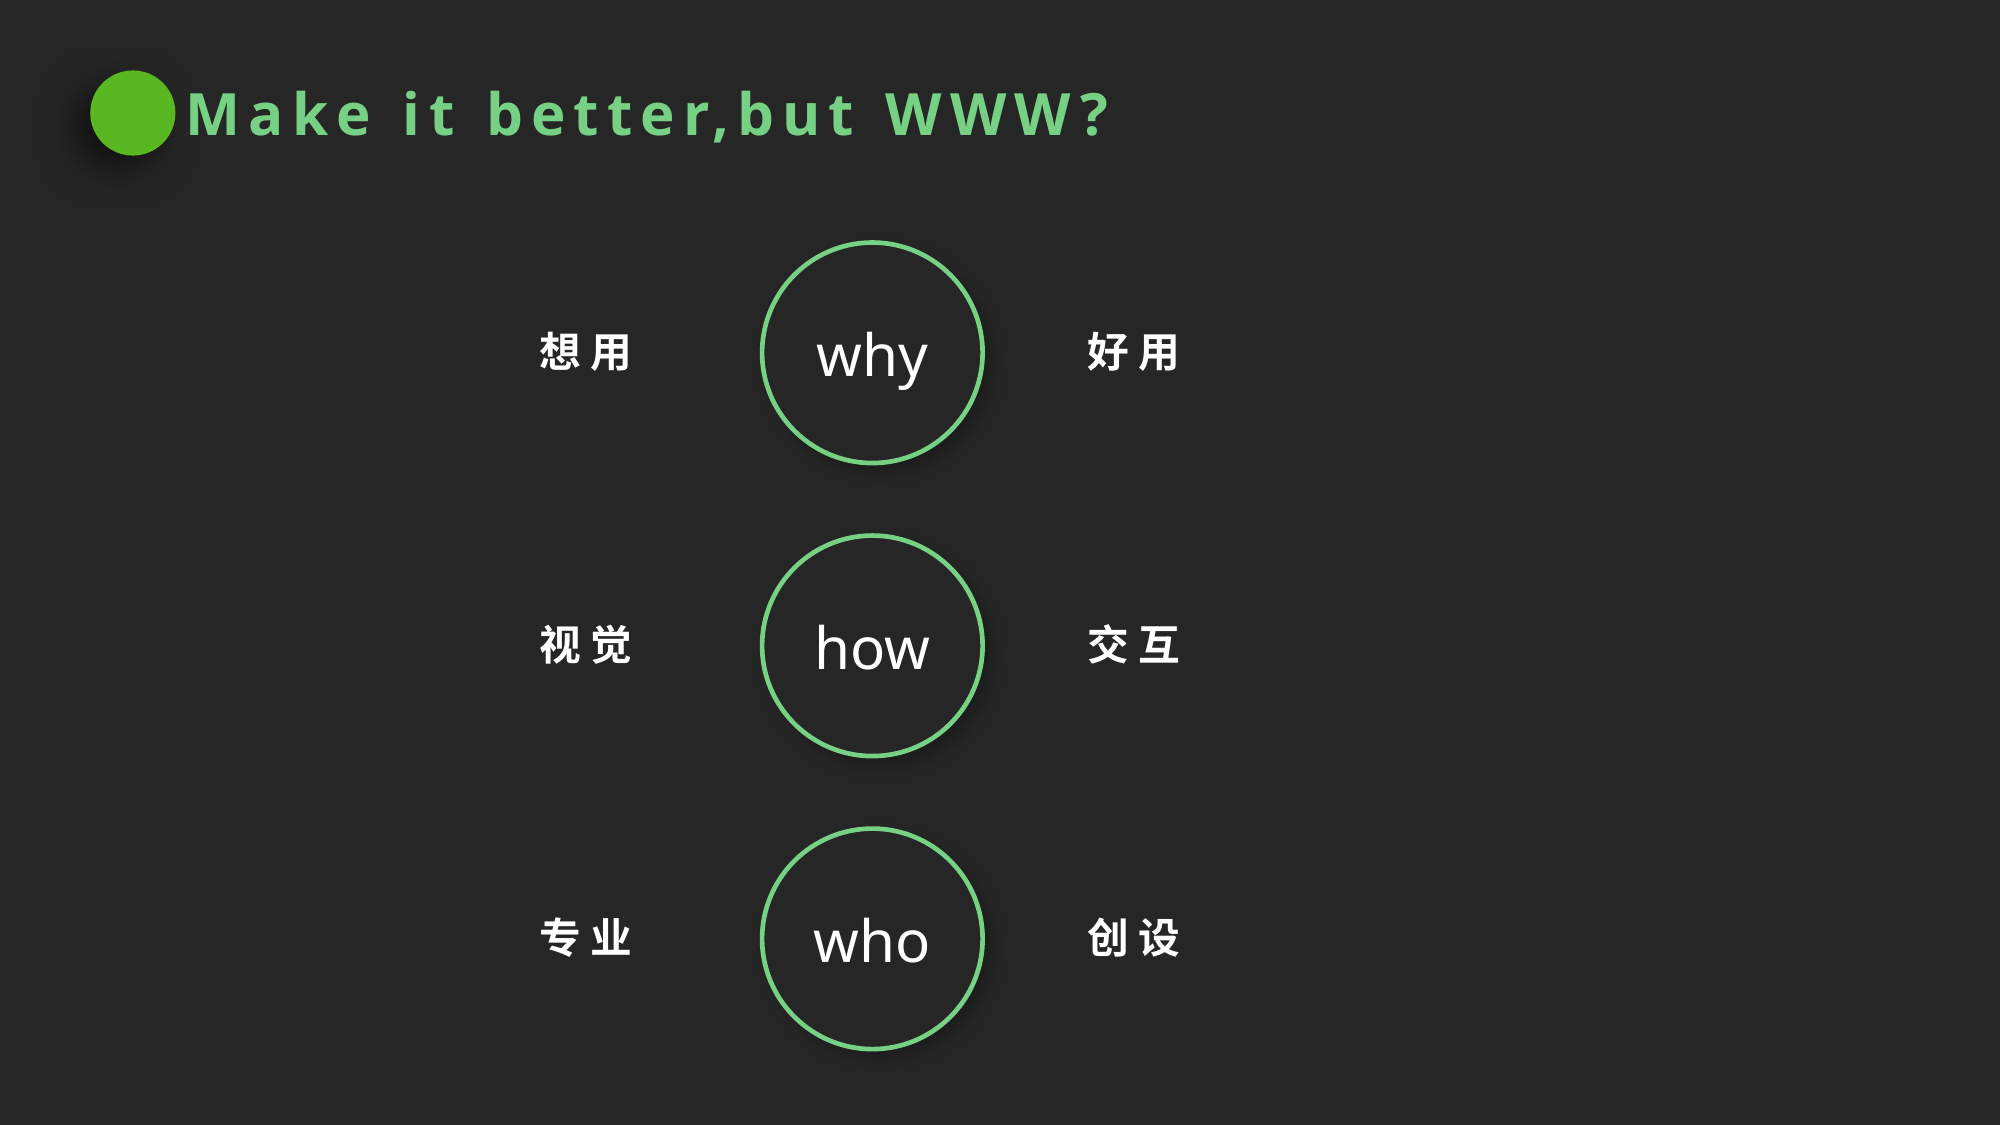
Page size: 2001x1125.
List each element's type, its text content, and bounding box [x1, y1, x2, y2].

text_box 创 设 [1073, 904, 1196, 970]
text_box how [761, 534, 984, 758]
text_box 好 用 [1073, 318, 1196, 384]
text_box 交 互 [1073, 611, 1196, 677]
text_box Make it better,but WWW? [170, 69, 1232, 155]
text_box 想 用 [524, 318, 648, 384]
text_box 专 业 [524, 904, 648, 970]
text_box who [761, 827, 984, 1051]
text_box why [761, 241, 984, 465]
text_box 视 觉 [524, 611, 648, 677]
text_box [89, 69, 170, 157]
